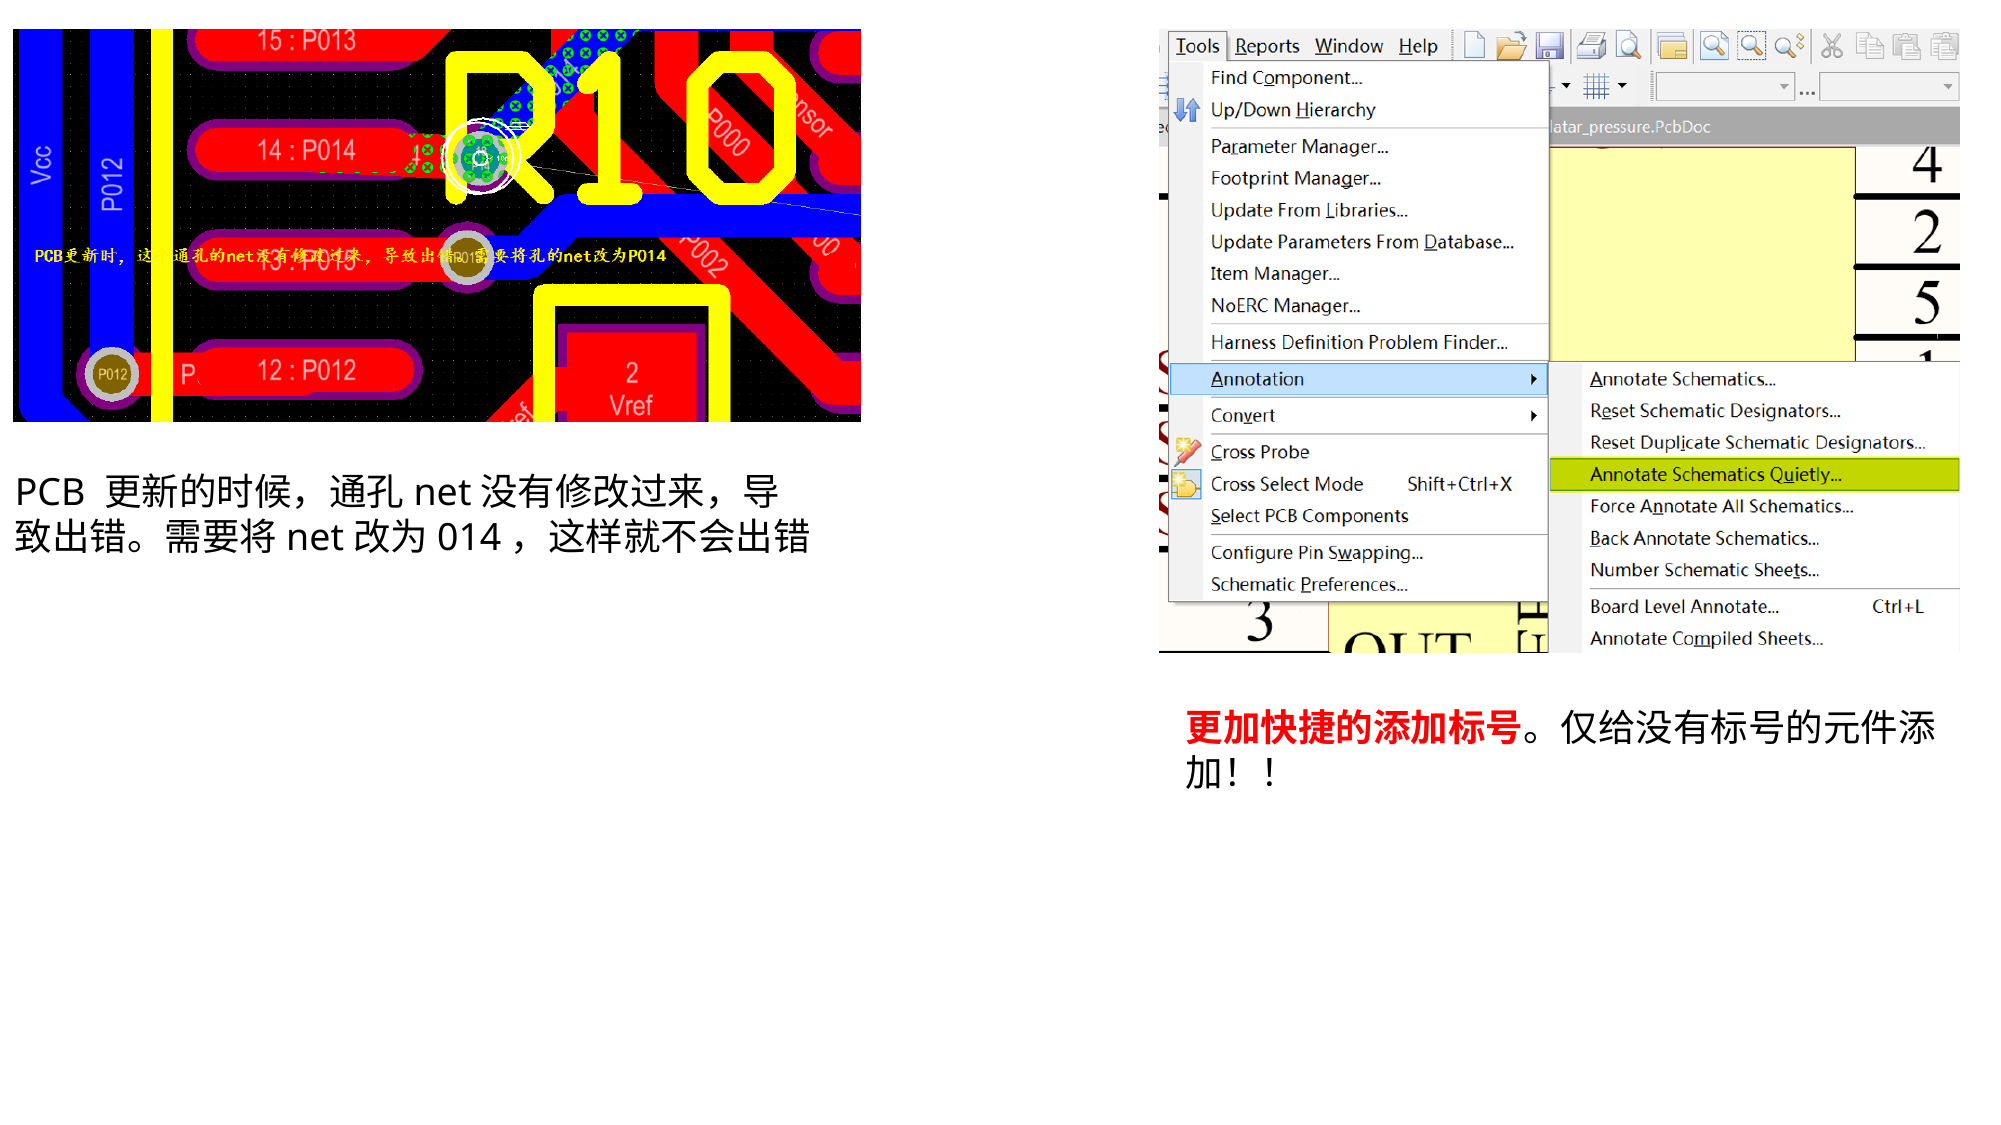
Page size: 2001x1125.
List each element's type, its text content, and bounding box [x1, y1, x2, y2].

picture [13, 29, 861, 422]
text_box PCB 更新的时候，通孔net没有修改过来，导致出错。需要将net改为014，这样就不会出错 [0, 460, 830, 566]
text_box 更加快捷的添加标号。仅给没有标号的元件添加！！ [1170, 696, 2000, 801]
picture [1159, 29, 1960, 654]
